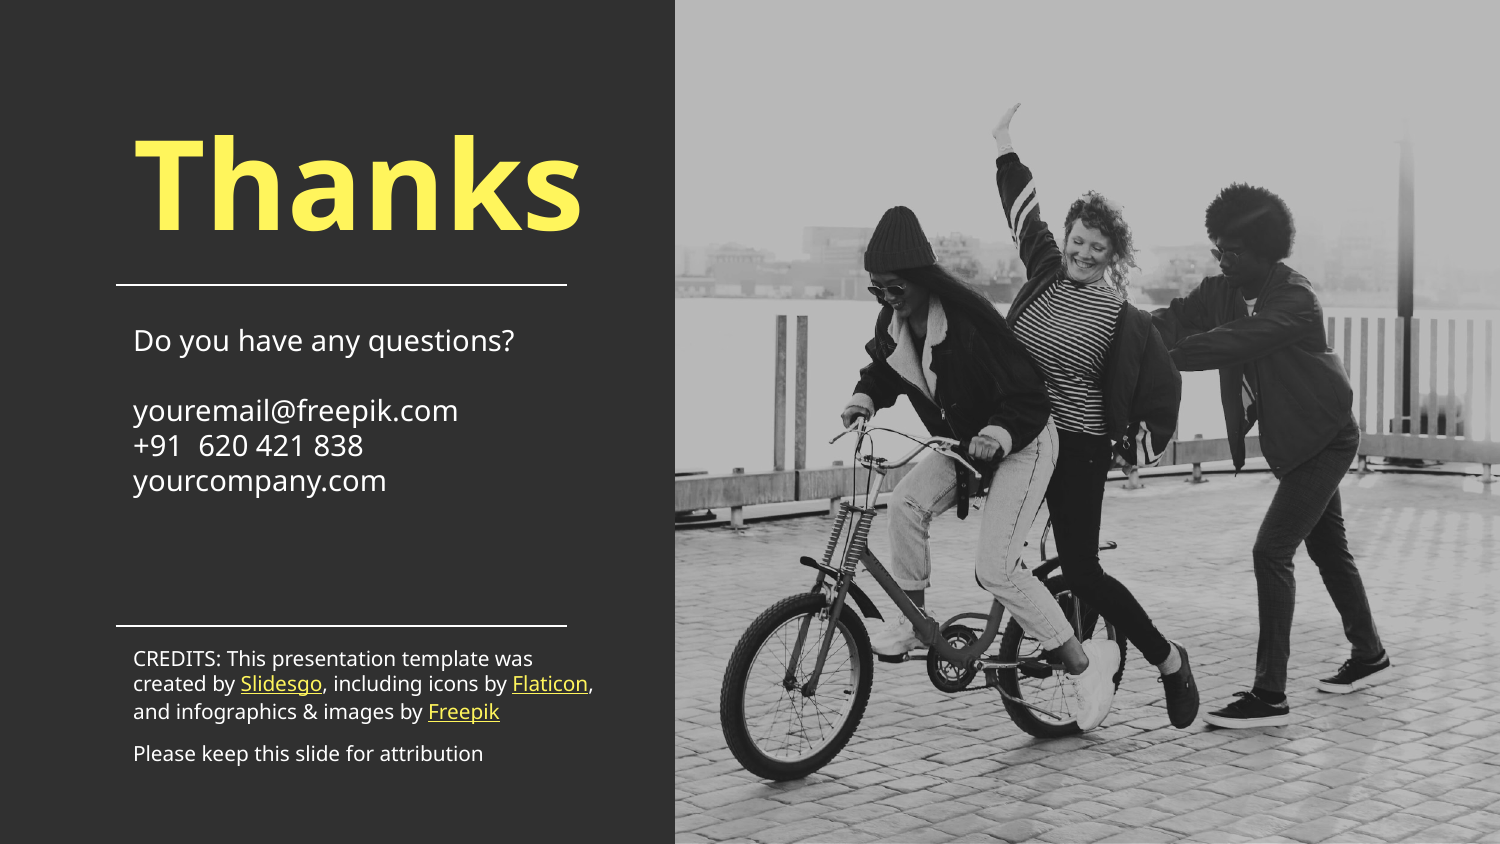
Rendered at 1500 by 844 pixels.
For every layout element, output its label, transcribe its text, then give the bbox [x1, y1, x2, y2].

text_box Please keep this slide for attribution [118, 721, 502, 772]
subtitle Do you have any questions? youremail@freepik.com +91 620 421 838 yourcompany.com [118, 307, 621, 537]
title Thanks [118, 78, 669, 271]
picture [674, 0, 1500, 844]
